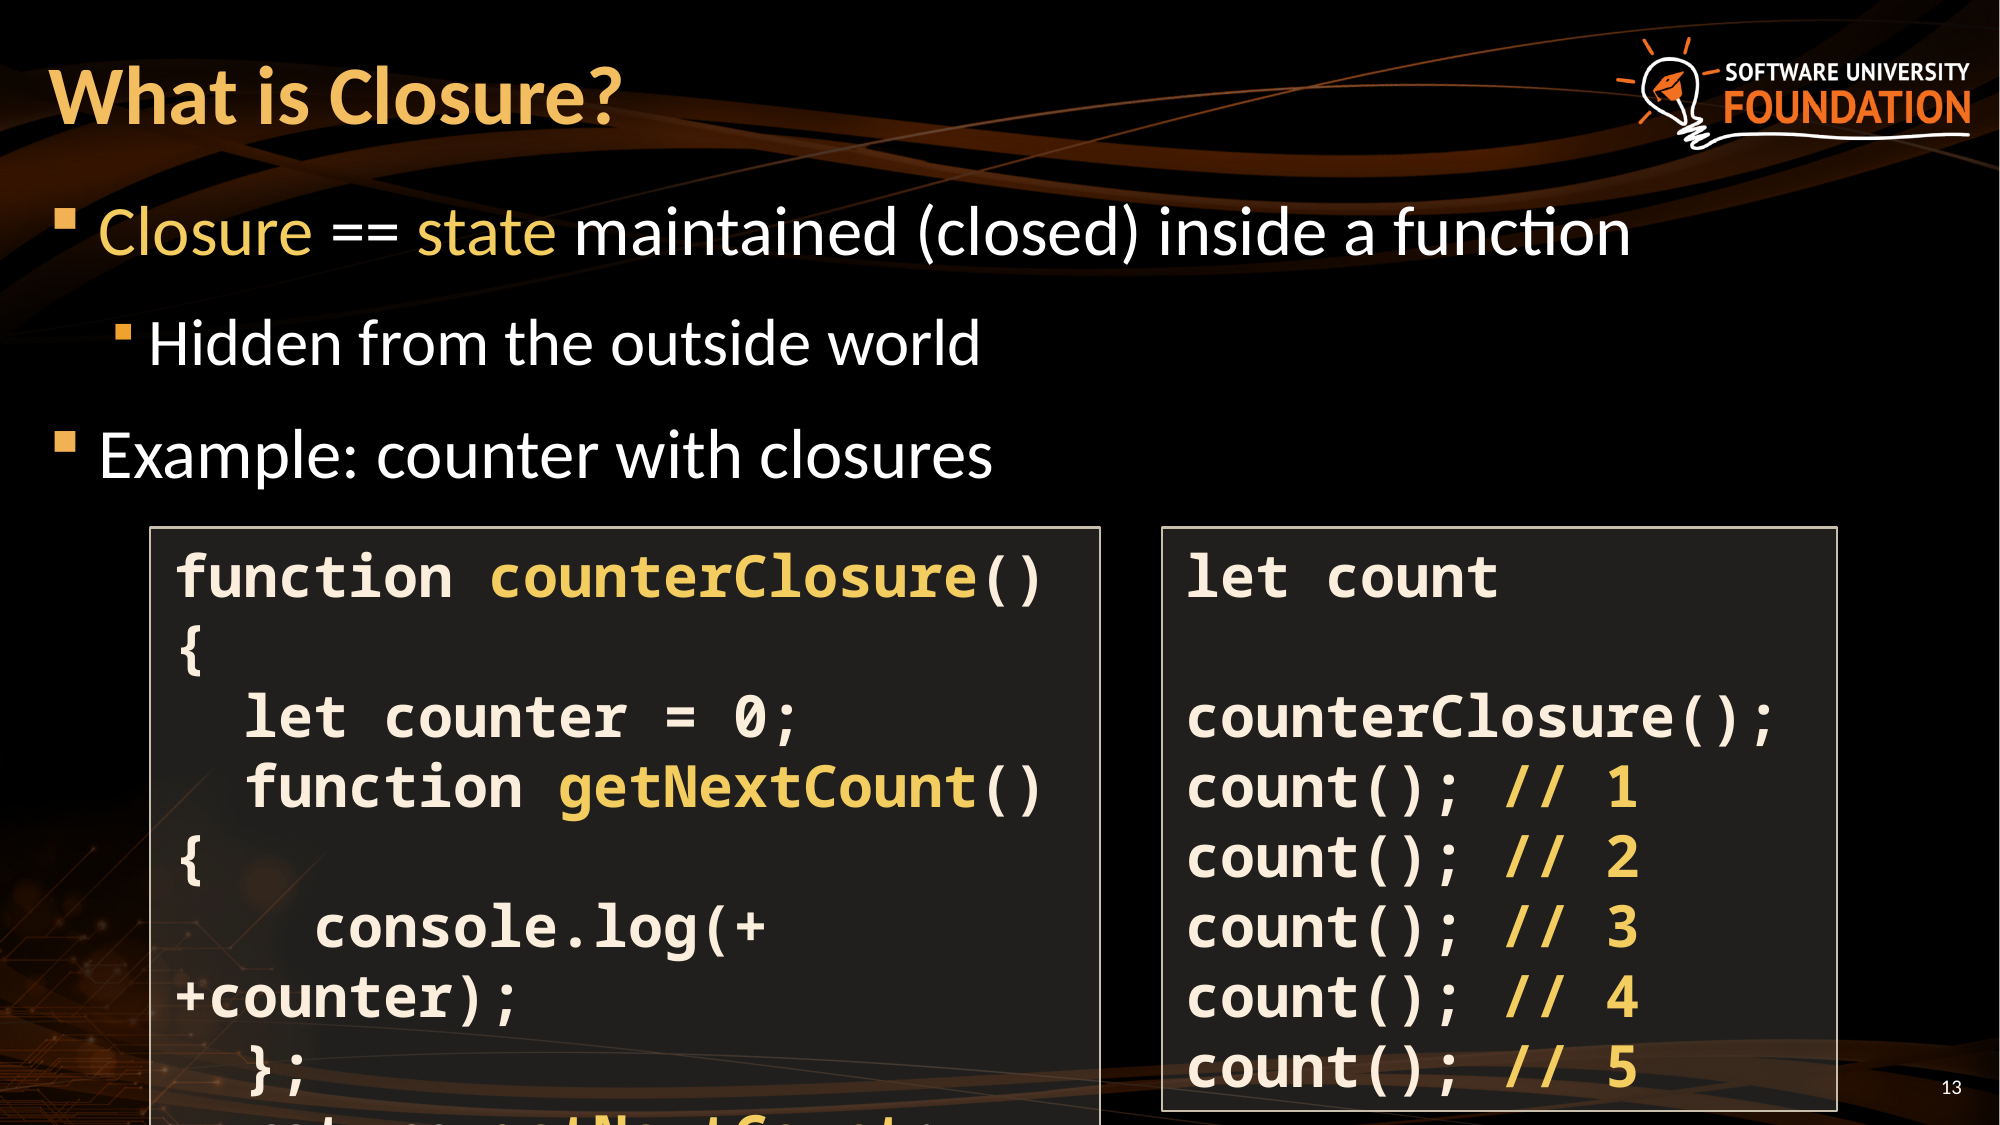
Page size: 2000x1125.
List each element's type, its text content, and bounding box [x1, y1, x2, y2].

picture [0, 0, 2000, 1125]
slide_number 13 [1897, 1070, 1968, 1103]
list Closure == state maintained (closed) inside a function Hidden from the outside world Example: counter with closures [31, 174, 1938, 1089]
title What is Closure? [30, 6, 1602, 189]
text_box let count counterClosure(); count(); // 1 count(); // 2 count(); // 3 count(); // 4 count(); // 5 [1162, 527, 1838, 1111]
text_box function counterClosure() { let counter = 0; function getNextCount() { console.log(++counter); }; return getNextCount; } [149, 527, 1100, 1125]
